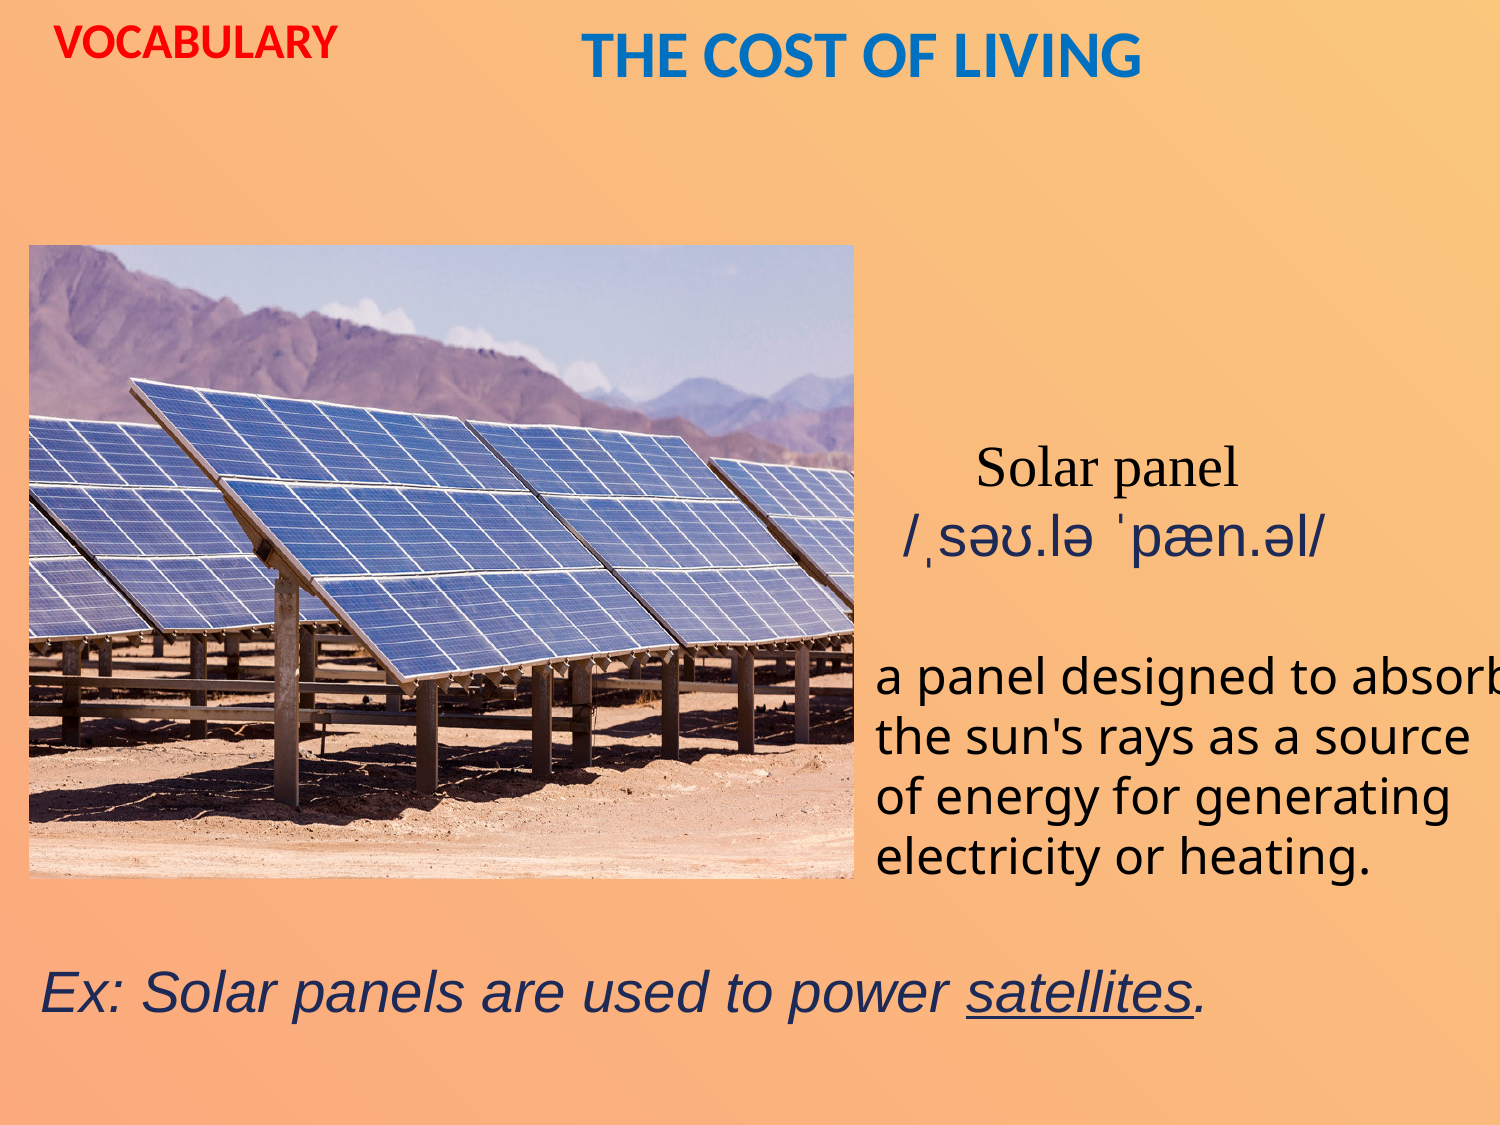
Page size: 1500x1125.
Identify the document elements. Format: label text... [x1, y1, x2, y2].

text_box THE COST OF LIVING [375, 2, 1350, 98]
picture [29, 245, 854, 880]
text_box a panel designed to absorb the sun's rays as a source of energy for generating electricity or heating. [860, 576, 1500, 892]
text_box Solar panel /ˌsəʊ.lə ˈpæn.əl/ [879, 420, 1350, 576]
text_box VOCABULARY [2, 1, 389, 77]
text_box Ex: Solar panels are used to power satellites. [26, 946, 1421, 1032]
